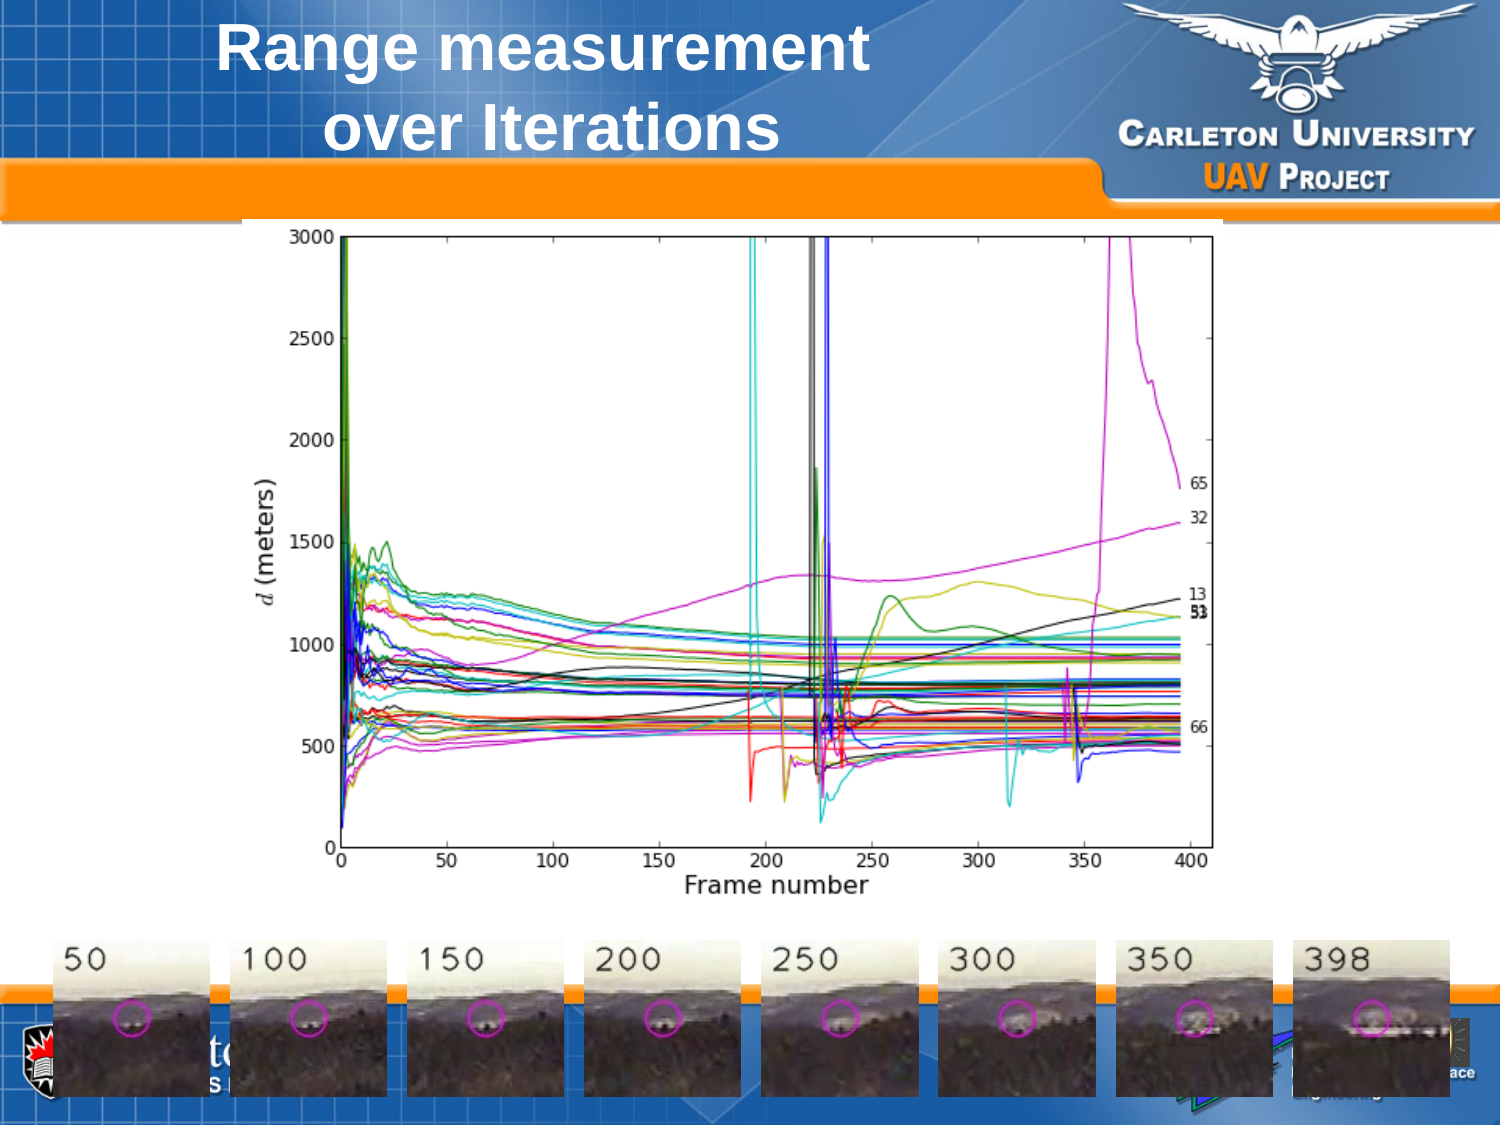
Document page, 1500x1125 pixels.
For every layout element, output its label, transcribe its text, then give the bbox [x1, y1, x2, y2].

picture [0, 0, 1500, 1125]
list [52, 940, 210, 1097]
title Range measurement over Iterations [52, 30, 1034, 138]
